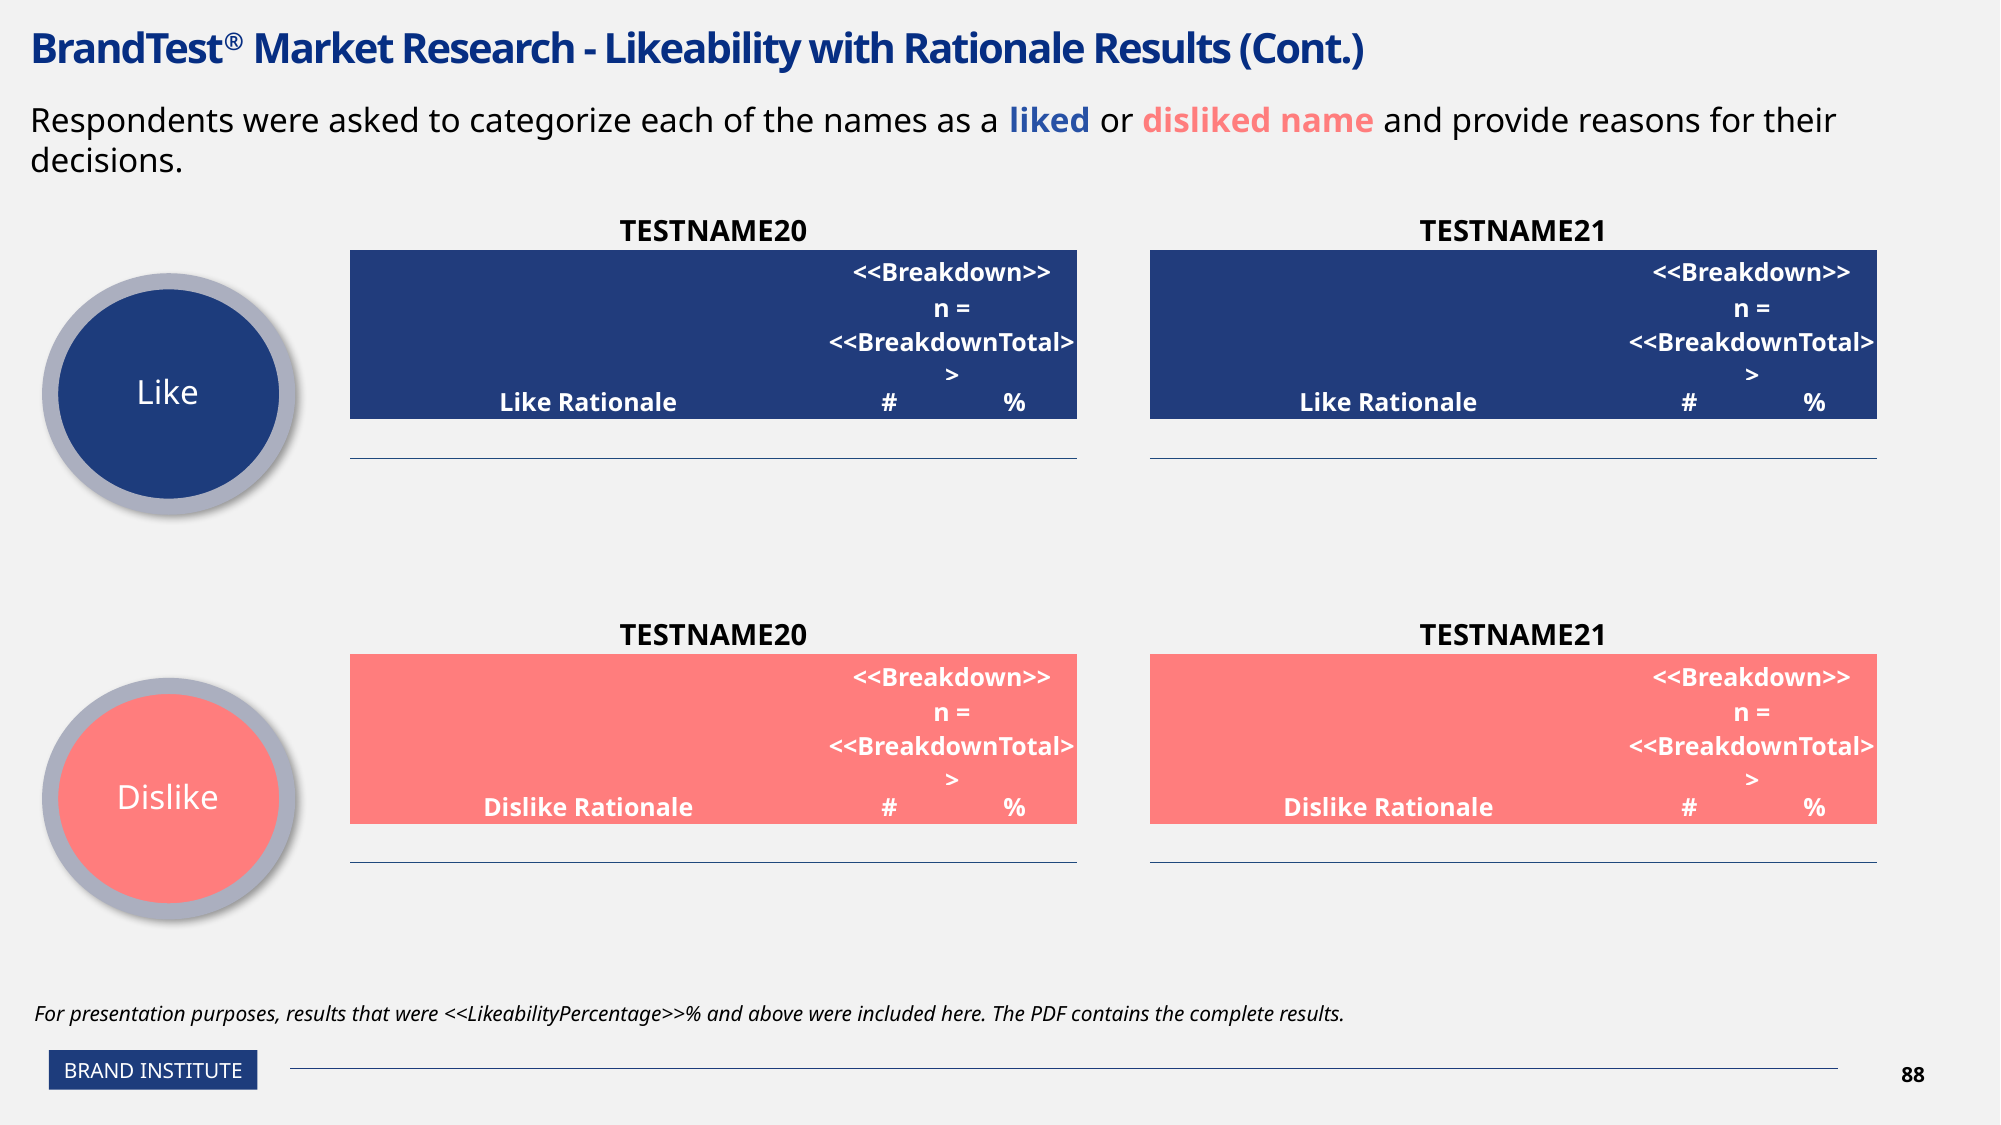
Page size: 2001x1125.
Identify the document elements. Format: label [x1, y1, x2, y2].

table_header [1150, 204, 1877, 250]
table_cell [1150, 654, 1877, 862]
table_header [1150, 609, 1877, 654]
table_cell [1150, 250, 1877, 458]
table_header [350, 609, 1077, 654]
list [30, 99, 1954, 181]
title [30, 0, 1954, 73]
text_box [50, 281, 288, 507]
text_box [50, 685, 288, 912]
table_cell [350, 654, 1077, 862]
table_cell [350, 250, 1077, 458]
table_header [350, 204, 1077, 250]
text_box [19, 993, 1759, 1033]
